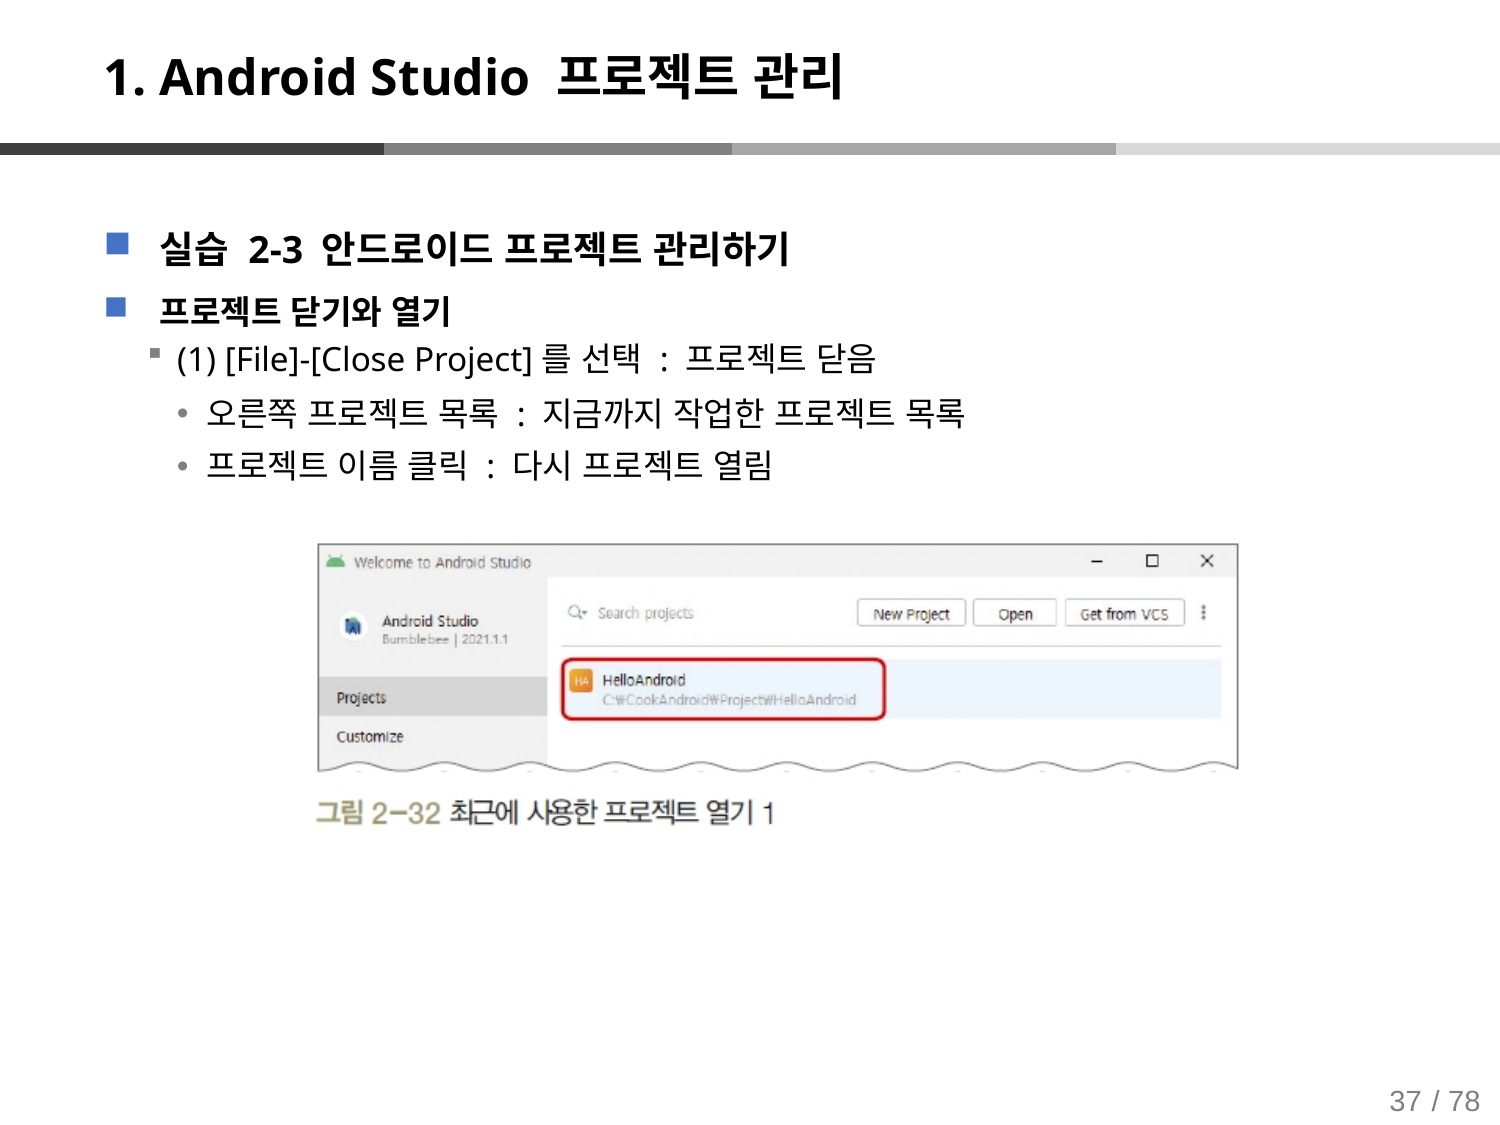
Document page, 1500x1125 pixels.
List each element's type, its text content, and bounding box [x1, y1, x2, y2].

title 1. Android Studio 프로젝트 관리 [88, 30, 1211, 121]
list 실습 2-3 안드로이드 프로젝트 관리하기 프로젝트 닫기와 열기 (1) [File]-[Close Project]를 선택 : 프로젝트 닫음 오른쪽 프로젝트 목록 : 지금까지 작업한 프로젝트 목록 프로젝트 이름 클릭 : 다시 프로젝트 열림 [88, 196, 1468, 1083]
picture [310, 538, 1246, 829]
